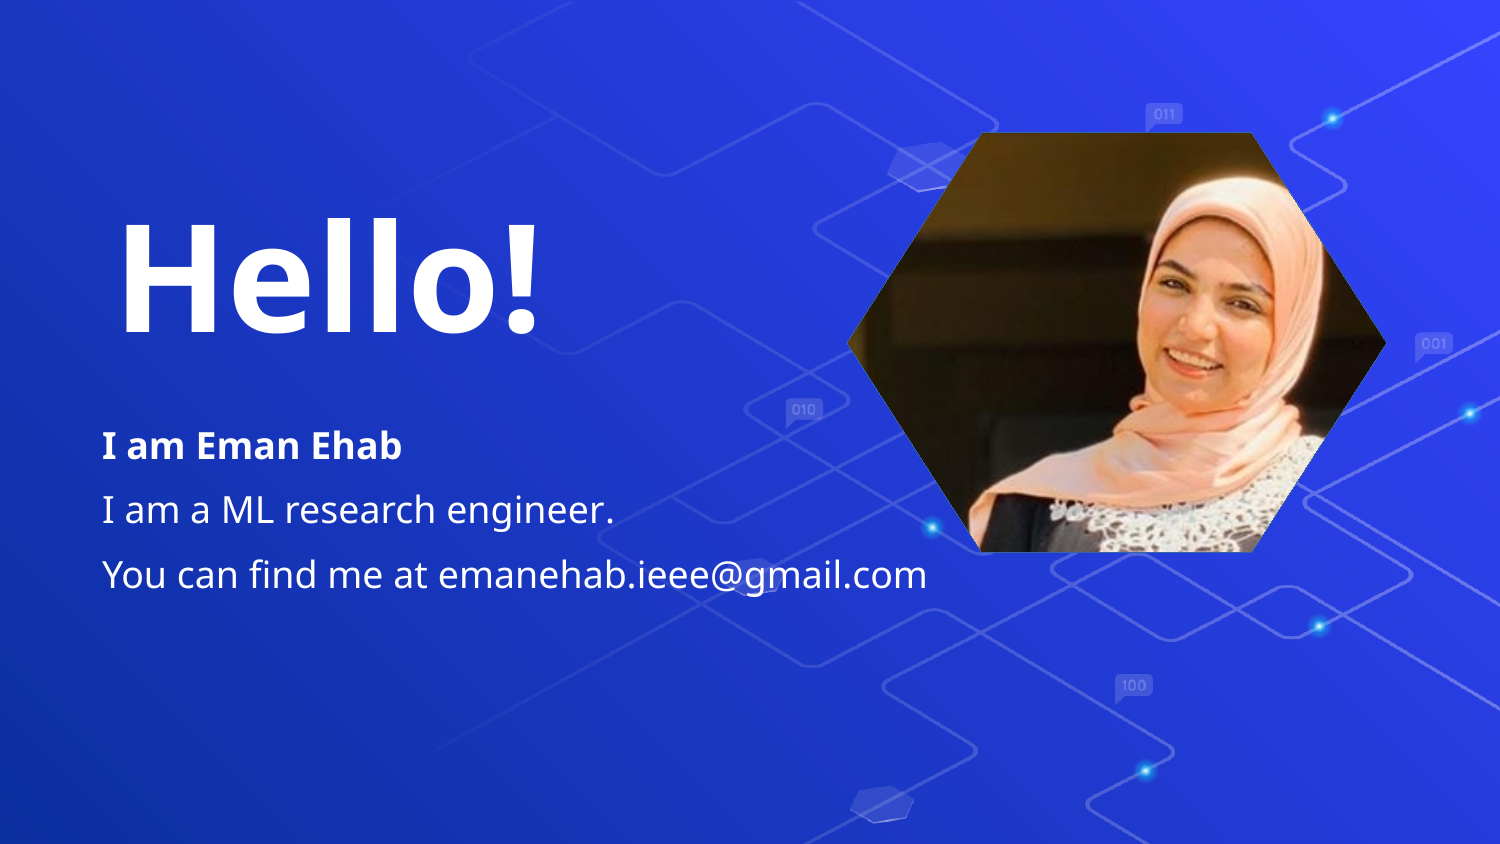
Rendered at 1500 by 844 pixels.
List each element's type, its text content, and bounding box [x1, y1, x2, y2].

text_box [846, 132, 1387, 553]
title Hello! [113, 210, 707, 363]
subtitle I am Eman Ehab I am a ML research engineer. You can find me at emanehab.ieee@gmail.com [102, 415, 1001, 662]
picture [0, 0, 1500, 844]
